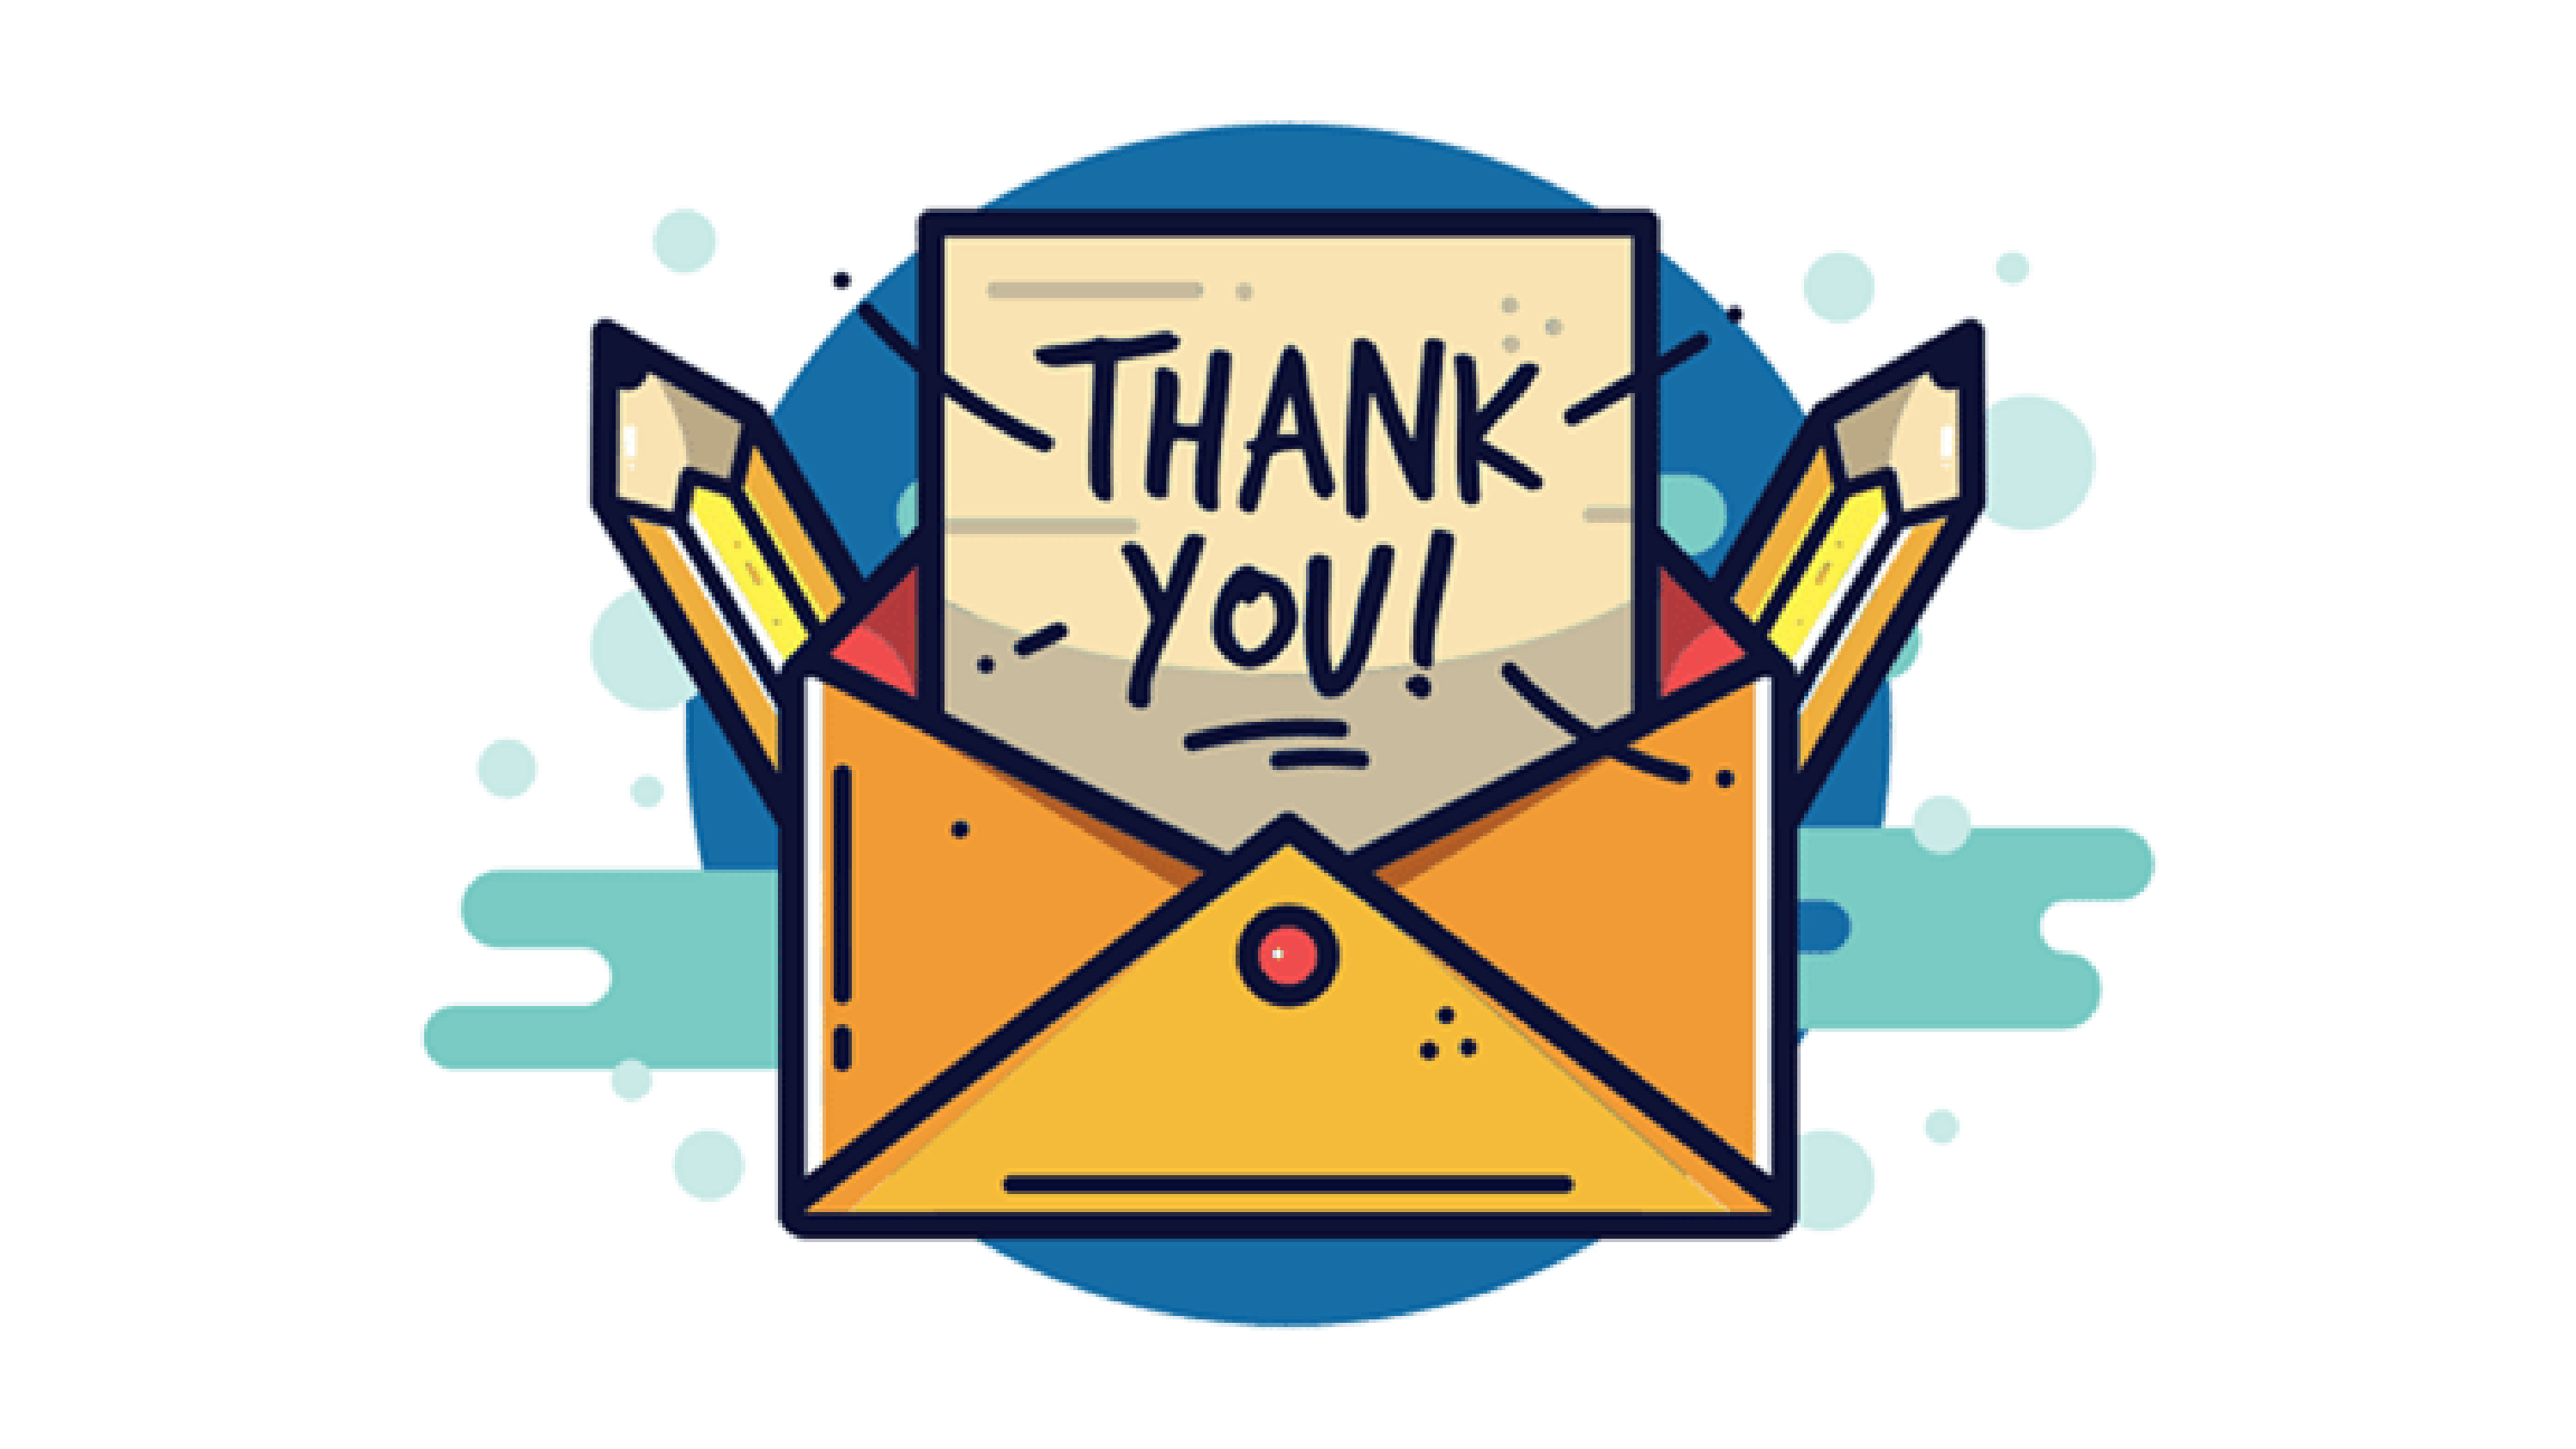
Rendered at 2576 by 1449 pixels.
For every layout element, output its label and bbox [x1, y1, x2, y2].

text_box [0, 0, 2576, 1449]
